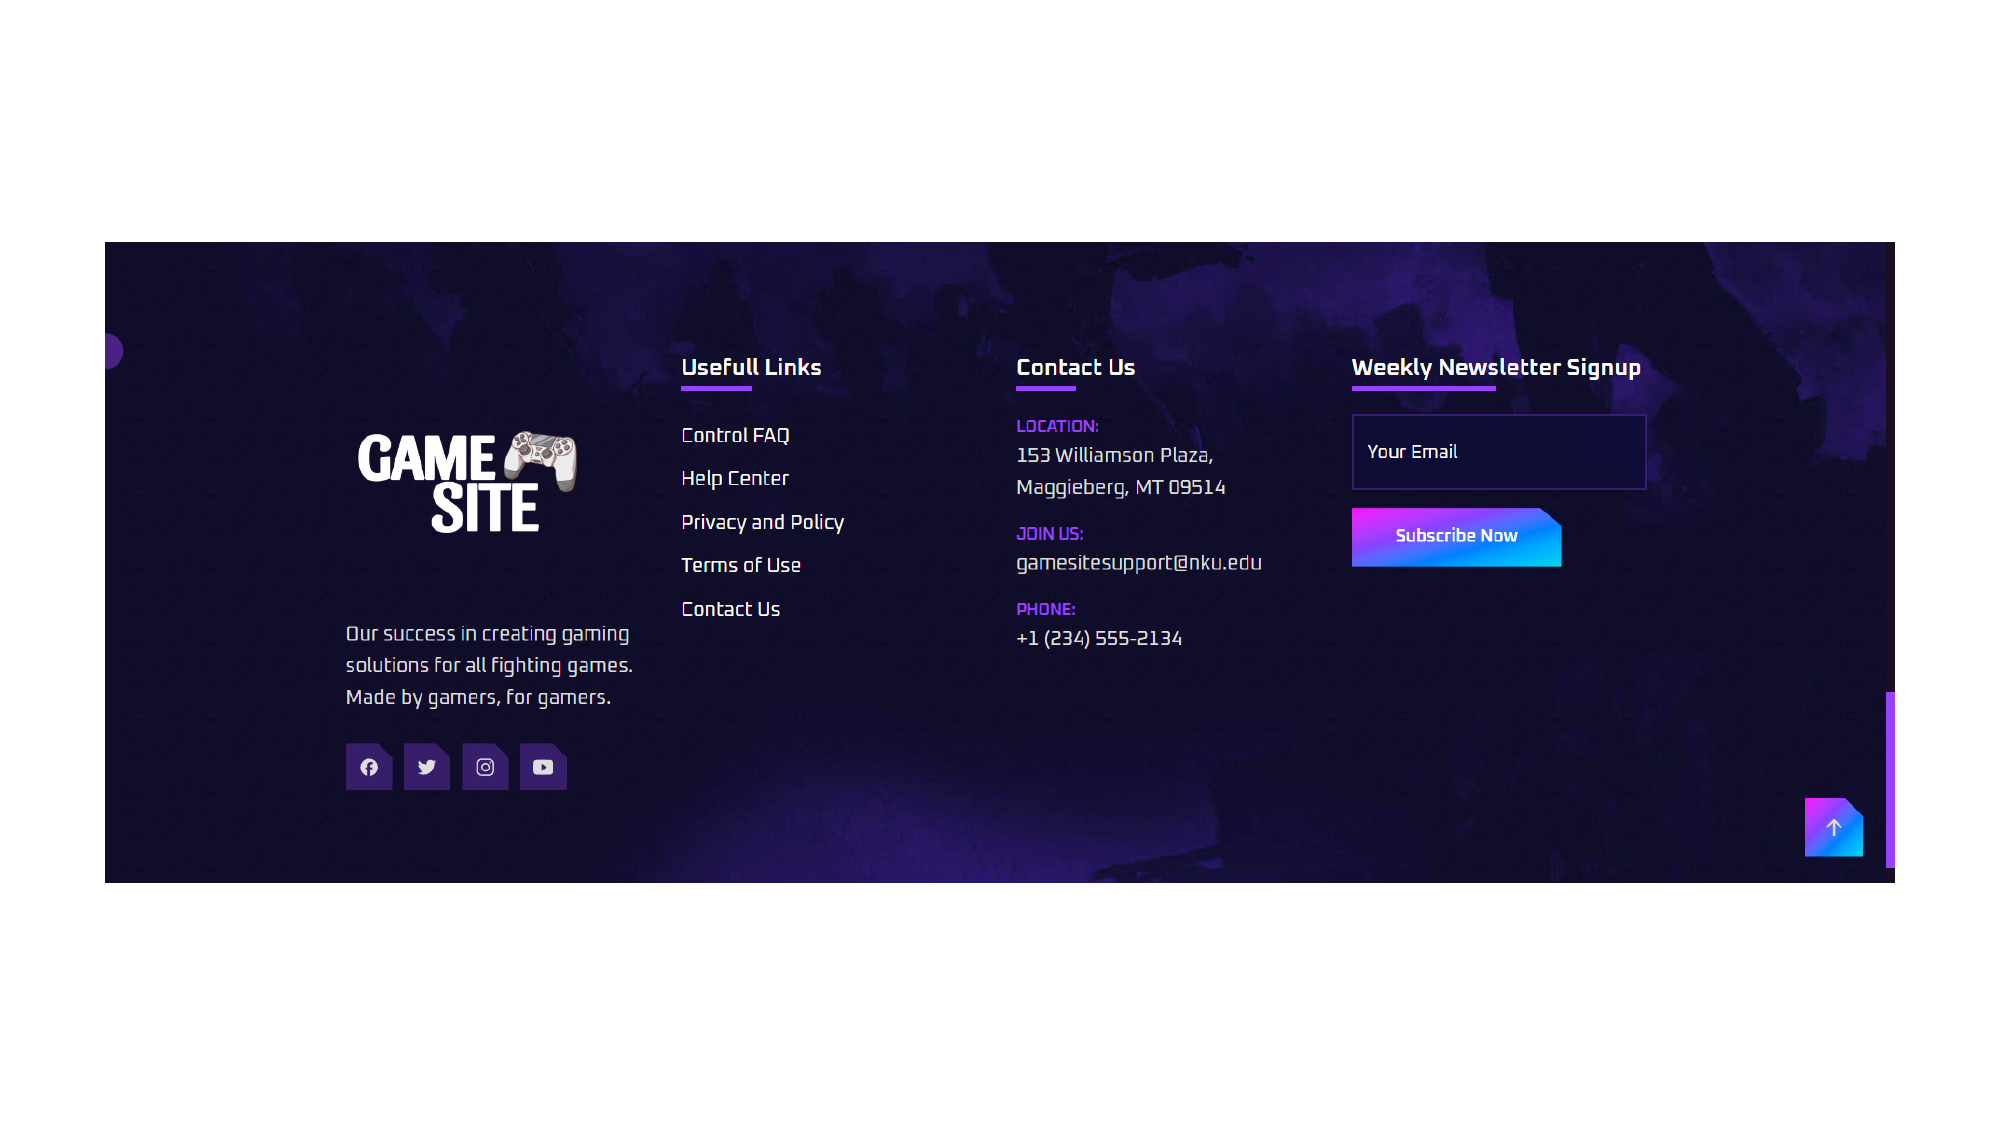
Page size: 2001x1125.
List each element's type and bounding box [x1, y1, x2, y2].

list [105, 242, 1895, 883]
